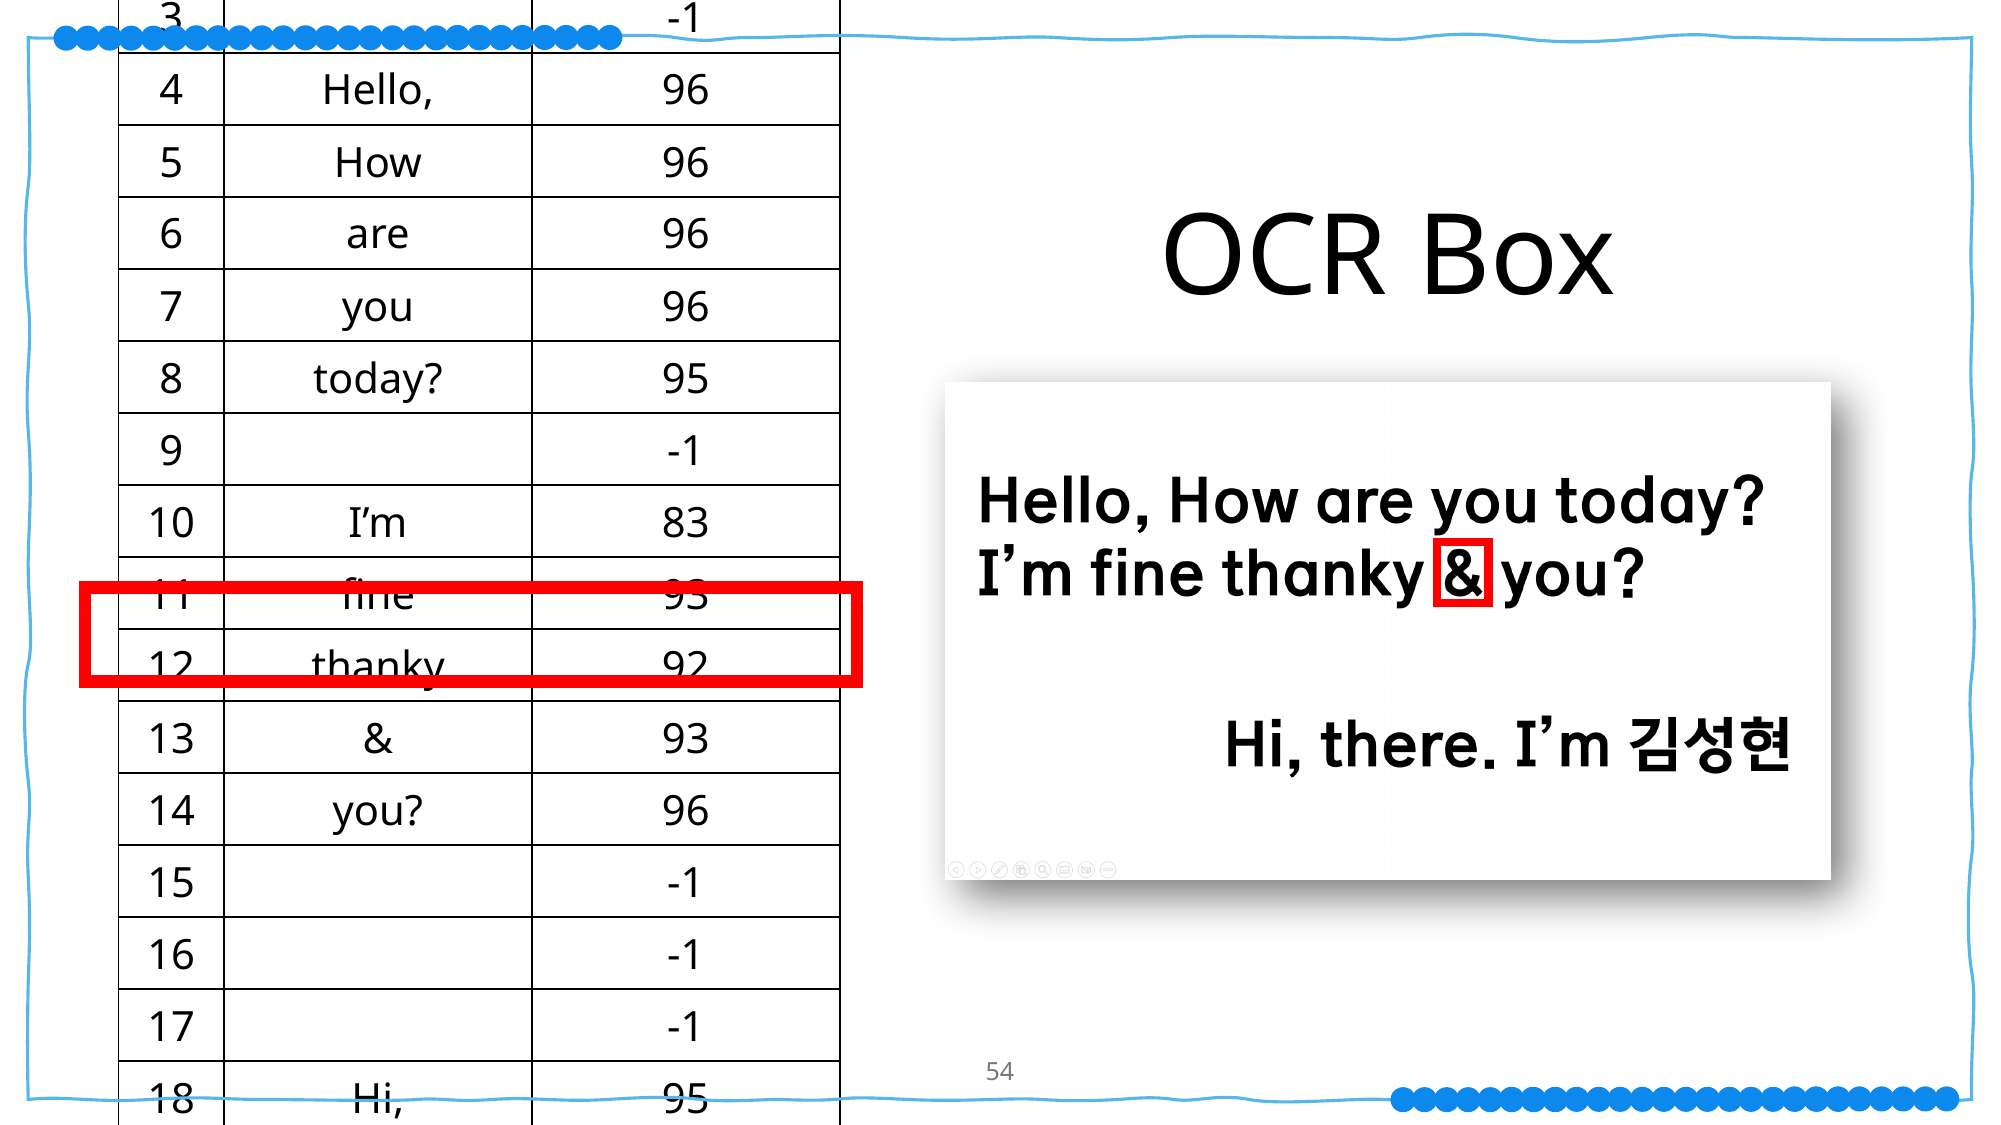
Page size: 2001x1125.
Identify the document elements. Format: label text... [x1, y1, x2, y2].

text_box OCR Box [1144, 174, 1631, 325]
table_cell 3 [119, 0, 223, 24]
table_cell Hi, [225, 1101, 531, 1125]
table_cell [939, 376, 1868, 918]
slide_number 53 [1094, 1099, 1225, 1103]
table_cell [225, 0, 531, 24]
picture [944, 382, 1831, 881]
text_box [53, 24, 623, 52]
text_box [22, 32, 1976, 1104]
text_box [83, 586, 859, 683]
table_cell -1 [533, 0, 839, 38]
table_cell 18 [119, 1100, 223, 1125]
table_cell 95 [533, 1099, 839, 1125]
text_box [1389, 1085, 1960, 1113]
